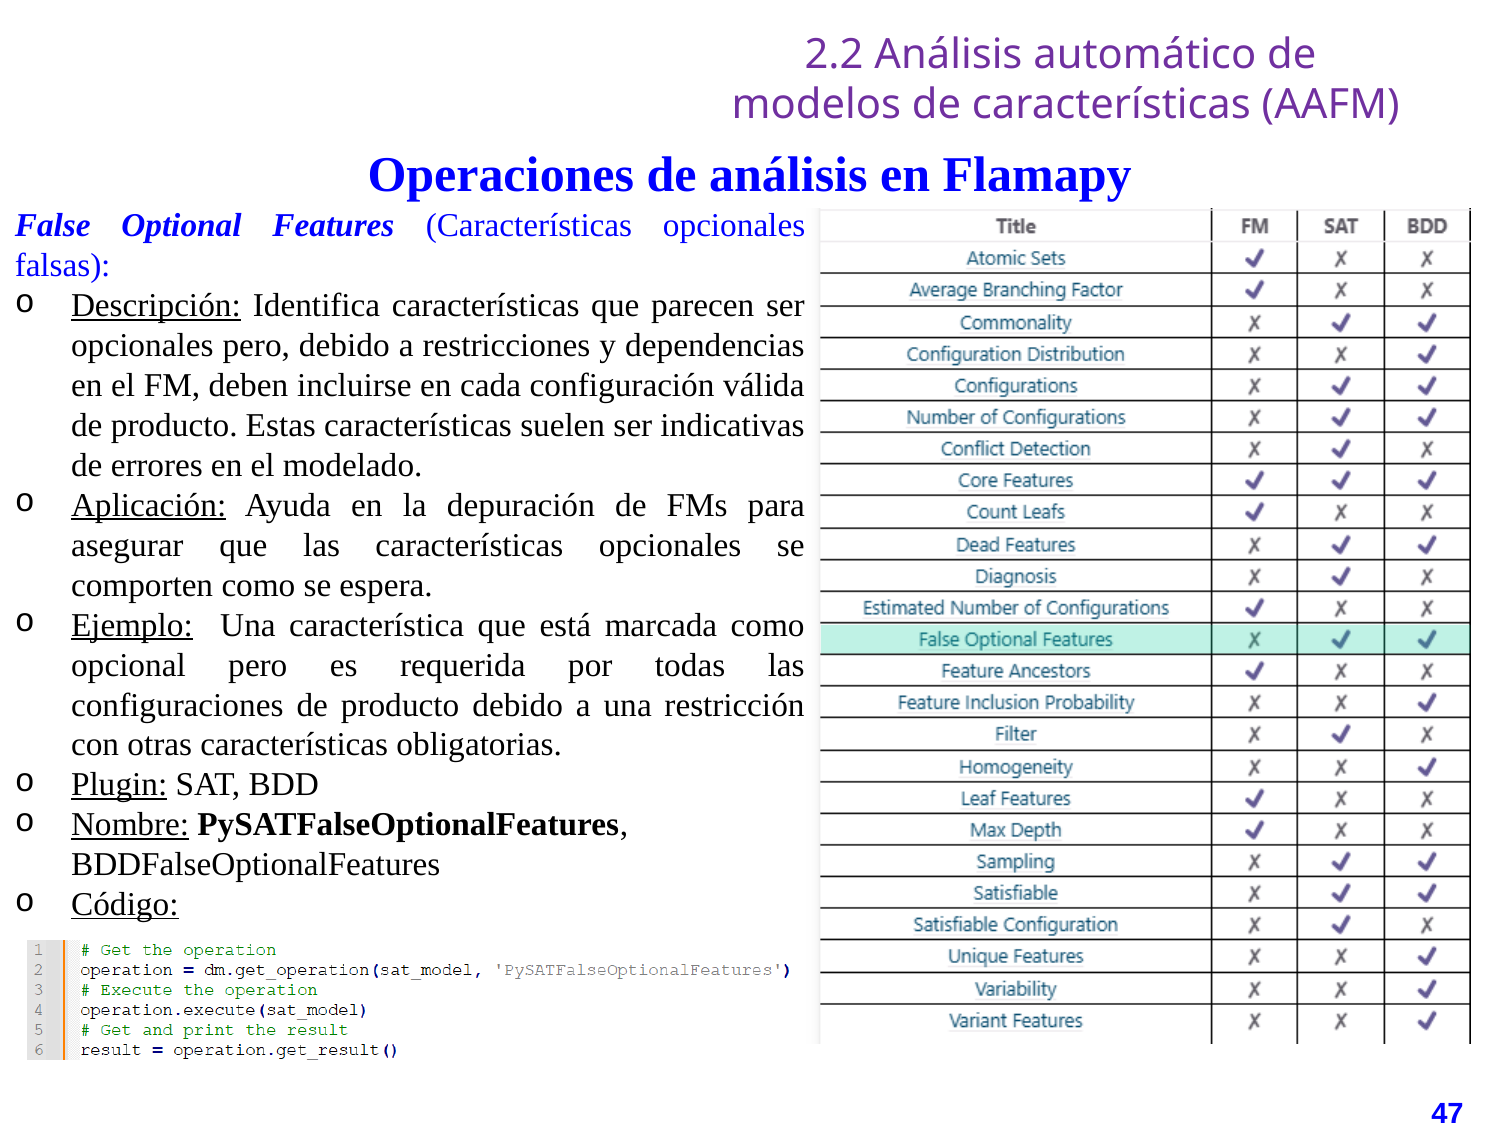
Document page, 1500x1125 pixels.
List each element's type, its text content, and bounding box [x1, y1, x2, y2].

text_box Operaciones de análisis en Flamapy [0, 134, 1500, 209]
title 2.2 Análisis automático de modelos de características (AAFM) [631, 19, 1500, 126]
picture [798, 207, 1471, 1044]
text_box False Optional Features (Características opcionales falsas): Descripción: Identifica características que parecen ser opcionales pero, debido a restricciones y dependencias en el FM, deben incluirse en cada configuración válida de producto. Estas características suelen ser indicativas de errores en el modelado. Aplicación: Ayuda en la depuración de FMs para asegurar que las características opcionales se comporten como se espera. Ejemplo: Una característica que está marcada como opcional pero es requerida por todas las configuraciones de producto debido a una restricción con otras características obligatorias. Plugin: SAT, BDD Nombre: PySATFalseOptionalFeatures, BDDFalseOptionalFeatures Código: [0, 196, 821, 930]
picture [27, 940, 791, 1060]
